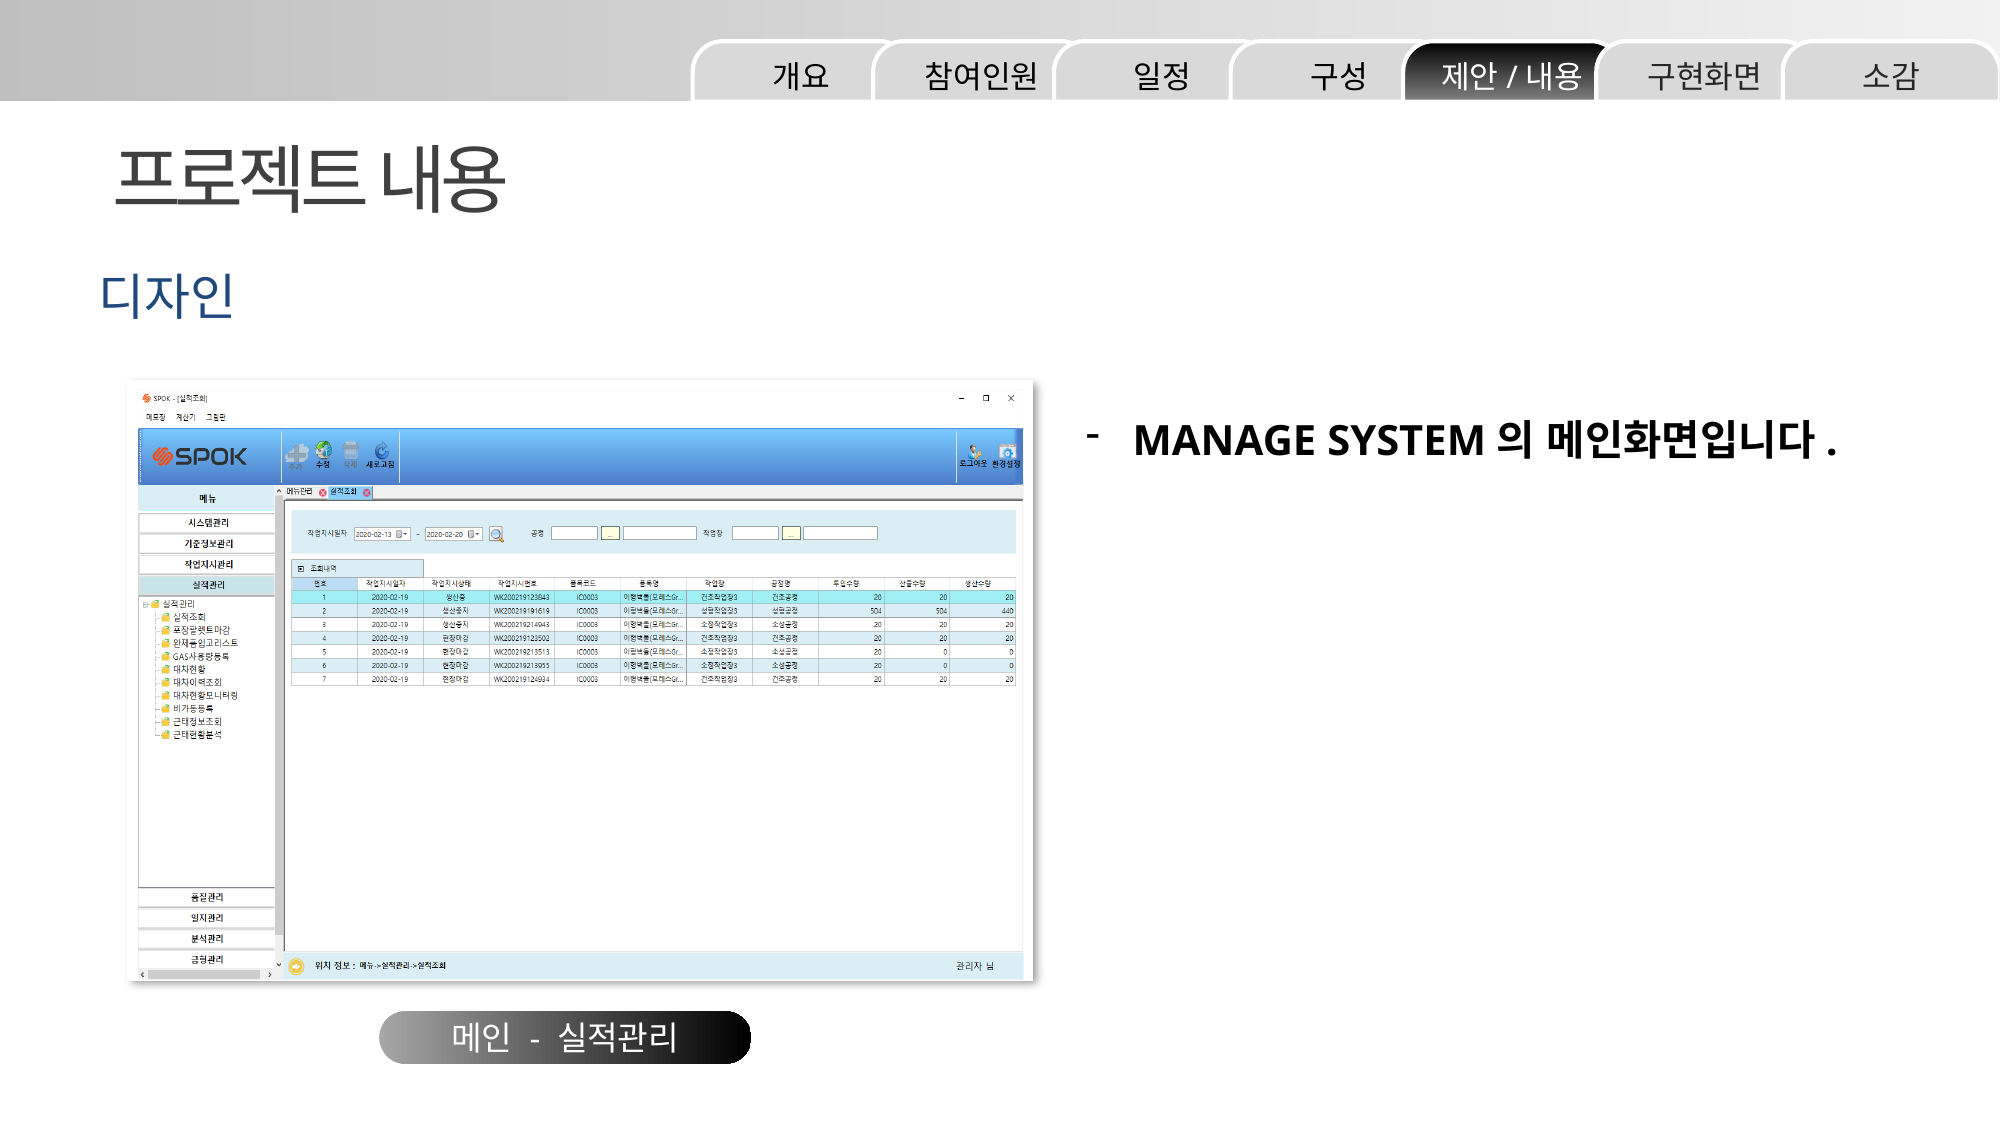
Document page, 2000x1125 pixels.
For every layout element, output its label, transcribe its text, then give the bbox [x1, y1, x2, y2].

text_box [1315, 0, 1377, 380]
text_box [0, 0, 1310, 103]
text_box [1382, 0, 2000, 57]
text_box 프로젝트 내용 [97, 125, 525, 231]
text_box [128, 380, 1945, 1065]
text_box 디자인 [83, 270, 1310, 321]
picture [136, 389, 1024, 981]
